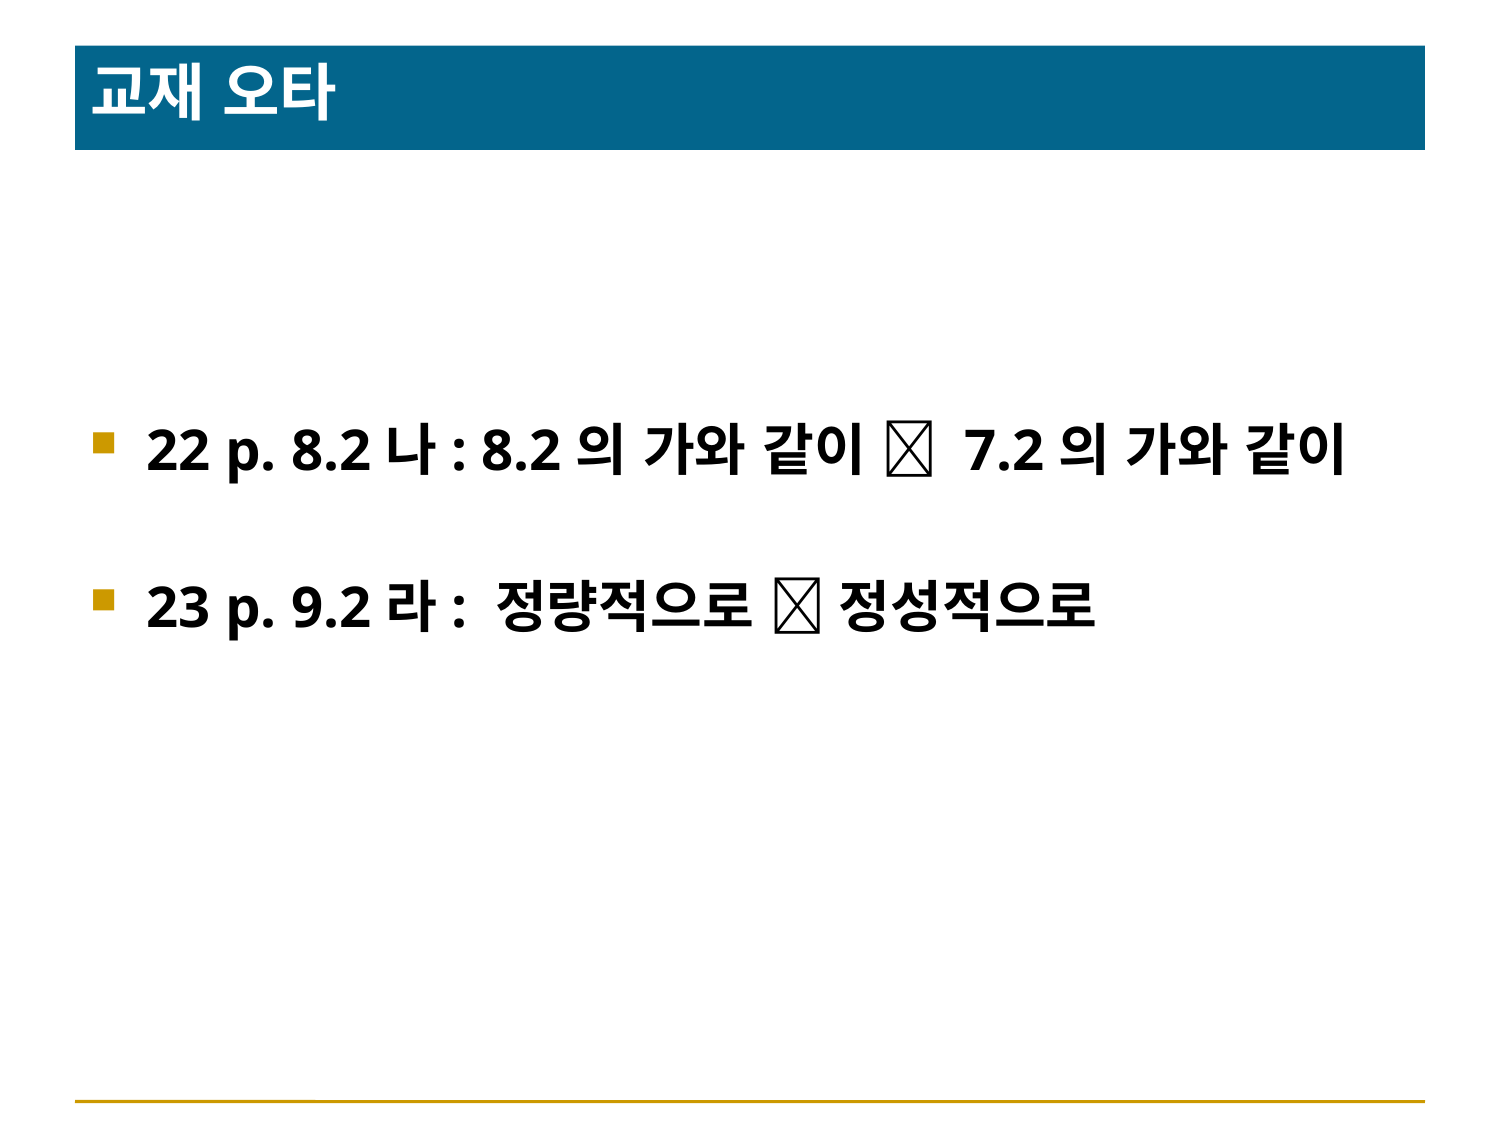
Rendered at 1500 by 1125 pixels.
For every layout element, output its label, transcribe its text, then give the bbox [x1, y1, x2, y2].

title 교재 오타 [75, 45, 1425, 150]
list 22 p. 8.2나: 8.2의 가와 같이  7.2의 가와 같이 23 p. 9.2라: 정량적으로  정성적으로 [75, 406, 1425, 864]
